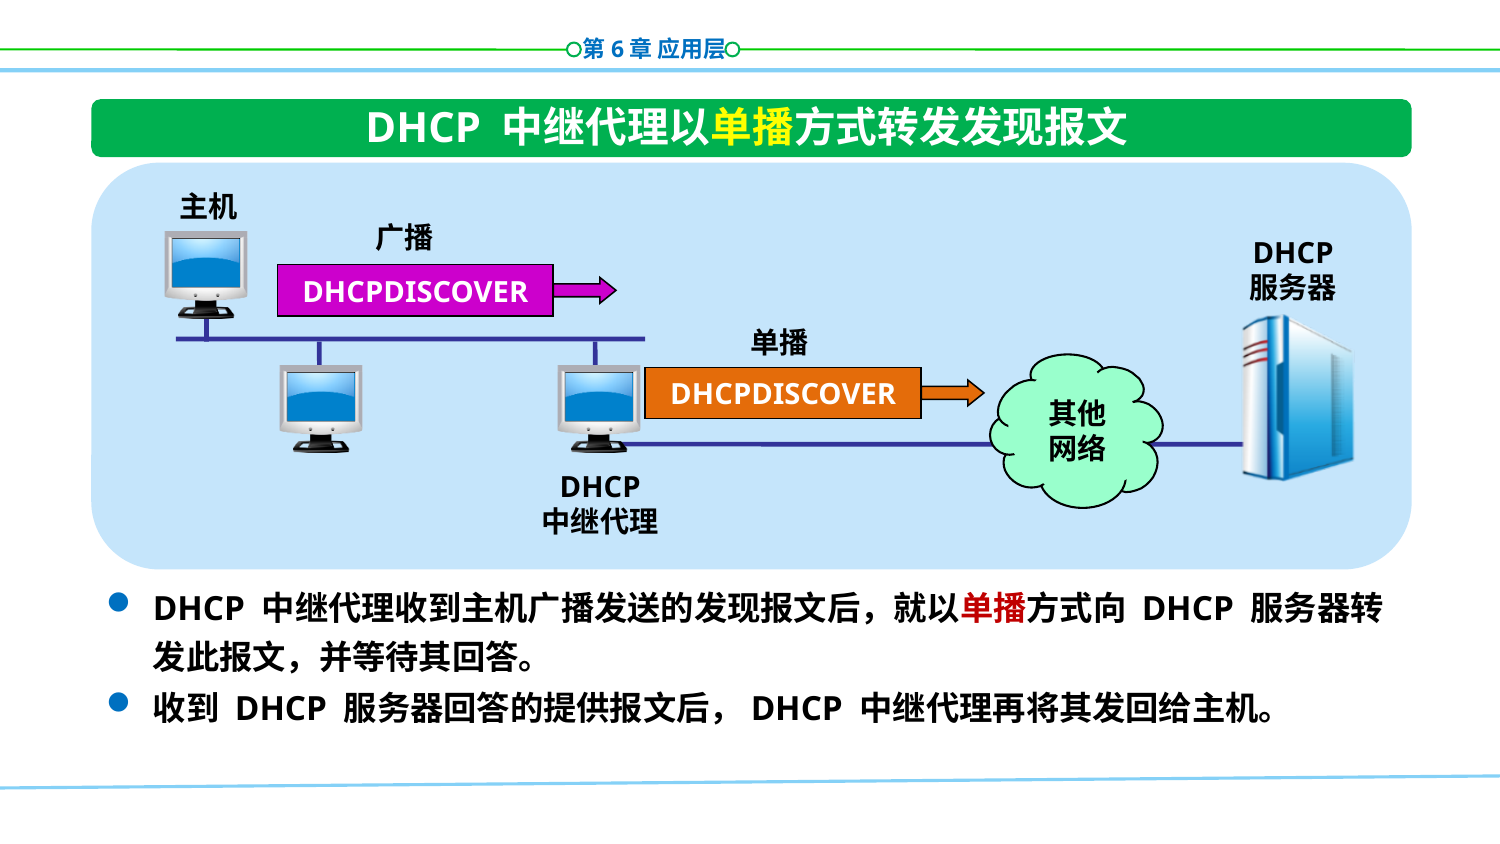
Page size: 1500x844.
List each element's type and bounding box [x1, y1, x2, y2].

picture [1238, 313, 1359, 482]
picture [552, 361, 646, 455]
text_box [89, 160, 1414, 735]
picture [274, 361, 368, 455]
text_box [91, 93, 1412, 159]
picture [159, 227, 253, 321]
